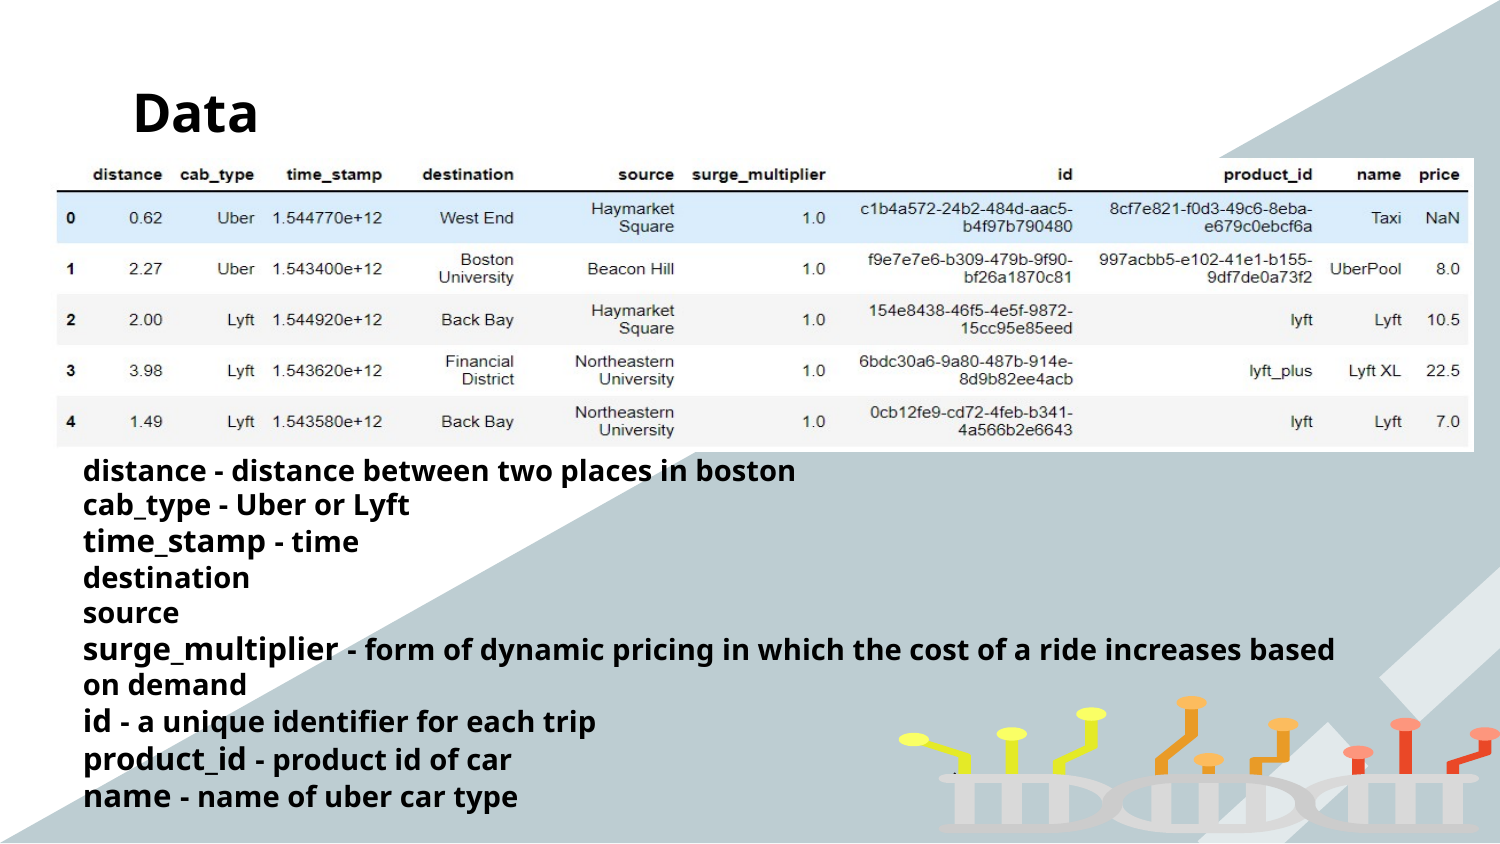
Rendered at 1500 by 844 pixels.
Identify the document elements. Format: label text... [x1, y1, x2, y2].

text_box distance - distance between two places in boston cab_type - Uber or Lyft time_stamp - time destination source surge_multiplier - form of dynamic pricing in which the cost of a ride increases based on demand id - a unique identifier for each trip product_id - product id of car name - name of uber car type [67, 460, 1353, 829]
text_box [898, 695, 1500, 834]
title Data [116, 64, 1383, 157]
picture [50, 158, 1475, 452]
